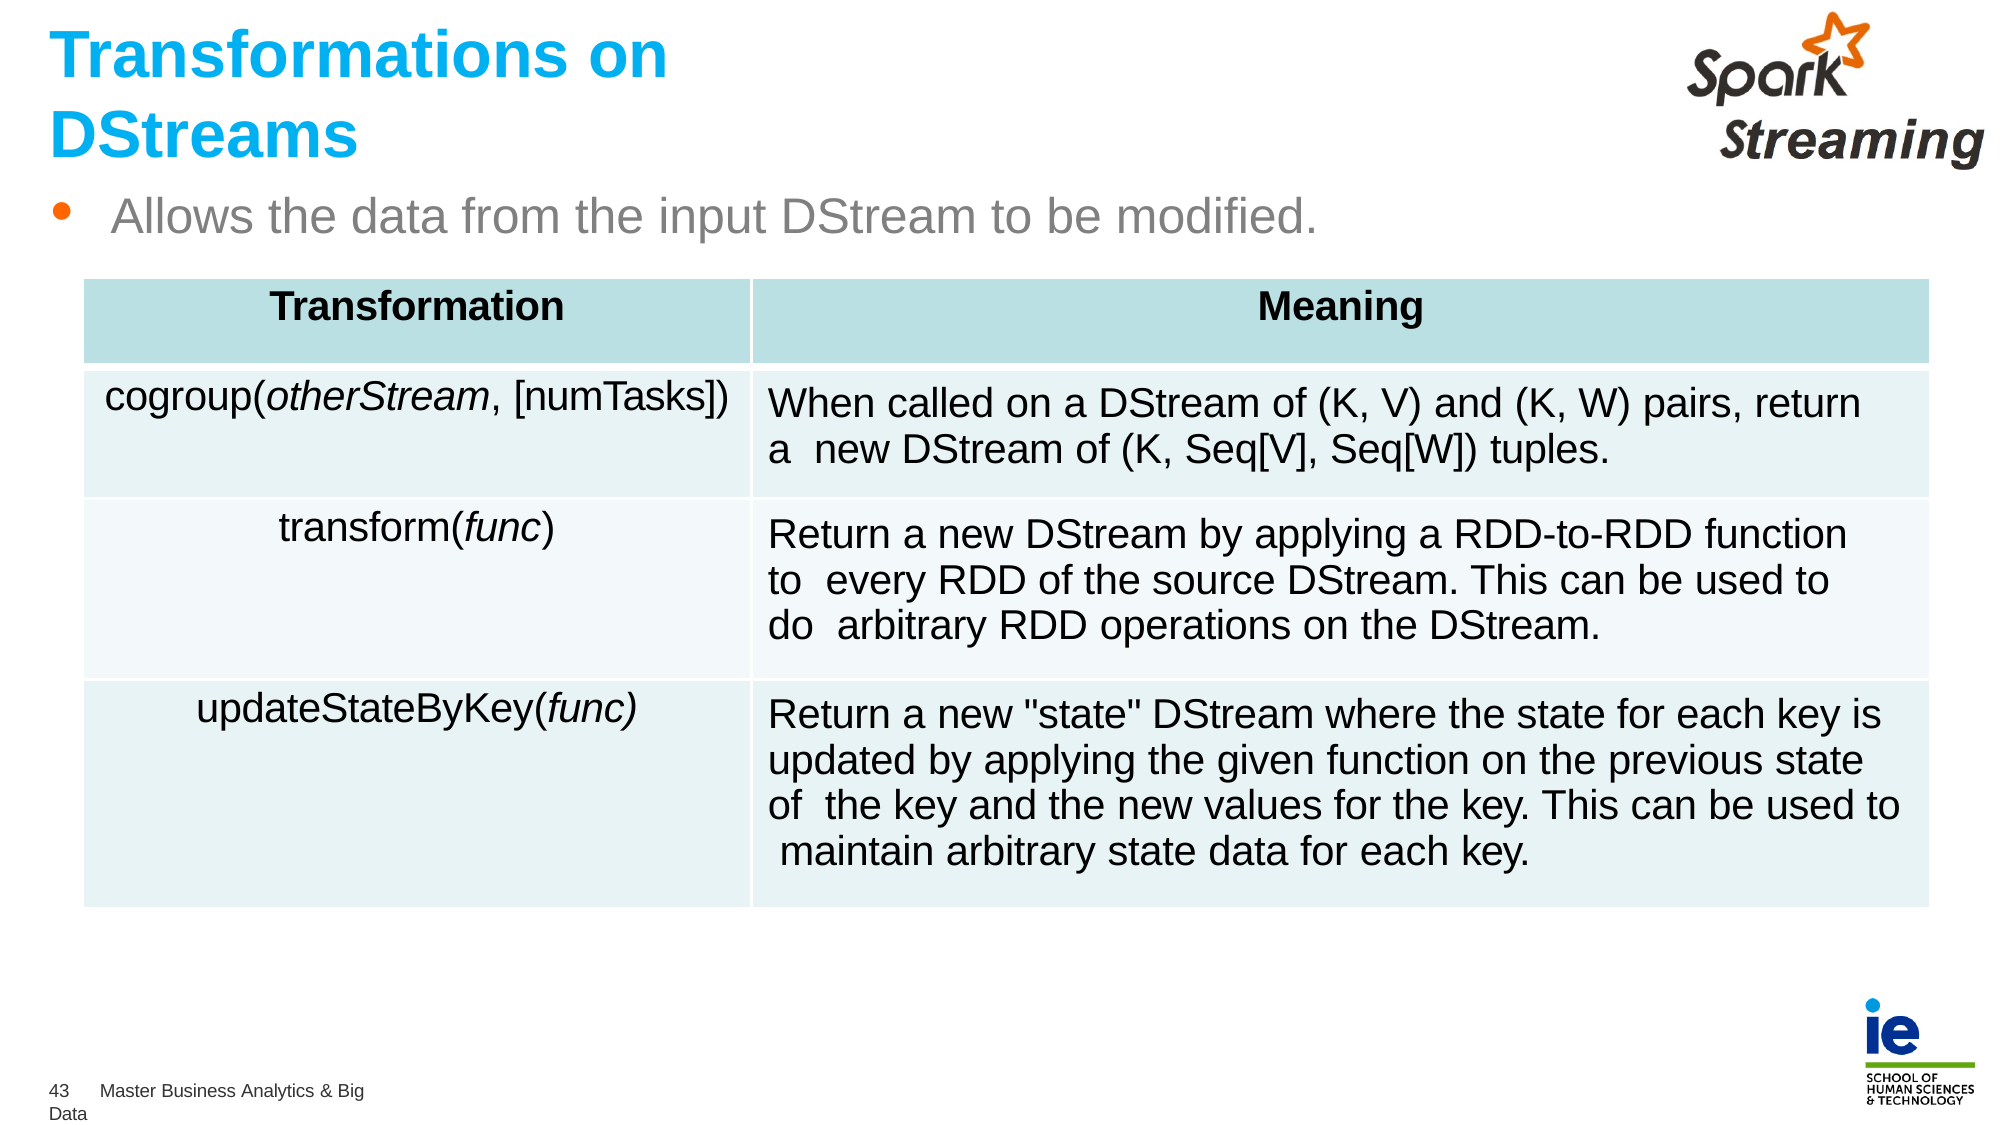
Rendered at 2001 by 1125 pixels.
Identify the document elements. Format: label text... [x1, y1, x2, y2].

table_cell updateStateByKey(func) [84, 681, 750, 907]
slide_number 43 Master Business Analytics & Big Data [42, 1078, 406, 1125]
picture [1865, 998, 1975, 1105]
picture [1686, 10, 1985, 171]
table_header Meaning [753, 279, 1929, 363]
title Transformations on DStreams [47, 9, 975, 180]
table_cell Return a new DStream by applying a RDD-to-RDD function to every RDD of the source DStream. This can be used to do arbitrary RDD operations on the DStream. [753, 500, 1929, 678]
table_header Transformation [84, 279, 750, 363]
table_cell transform(func) [84, 500, 750, 678]
table_cell Return a new "state" DStream where the state for each key is updated by applying the given function on the previous state of the key and the new values for the key. This can be used to maintain arbitrary state data for each key. [753, 681, 1929, 907]
table_cell When called on a DStream of (K, V) and (K, W) pairs, return a new DStream of (K, Seq[V], Seq[W]) tuples. [753, 371, 1929, 497]
table_cell cogroup(otherStream, [numTasks]) [84, 371, 750, 497]
text_box Allows the data from the input DStream to be modified. [47, 180, 1325, 243]
